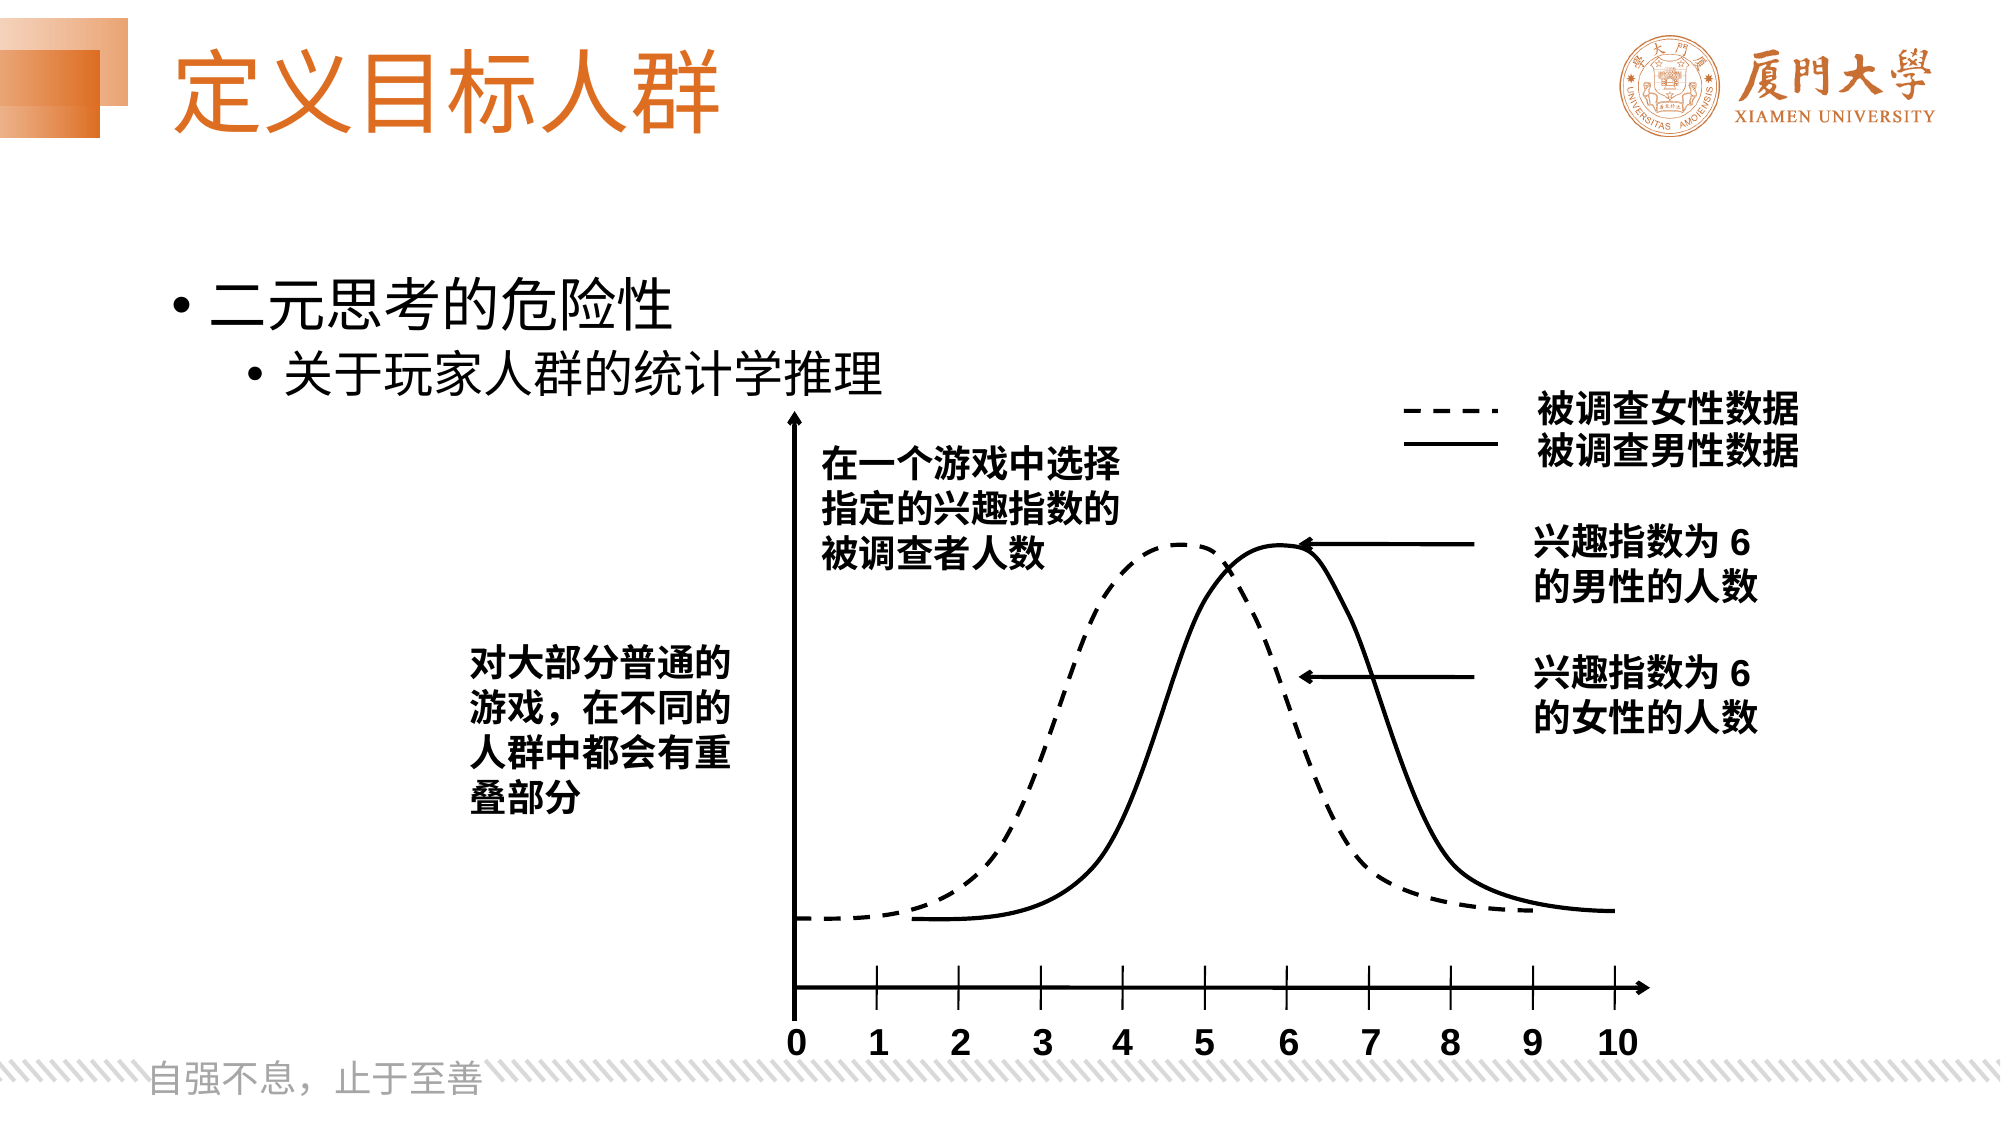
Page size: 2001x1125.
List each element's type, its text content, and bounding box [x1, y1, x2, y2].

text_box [771, 377, 1817, 1068]
text_box 对大部分普通的游戏，在不同的人群中都会有重叠部分 [454, 632, 748, 827]
title 定义目标人群 [156, 16, 1882, 177]
list 二元思考的危险性 关于玩家人群的统计学推理 [156, 268, 1882, 996]
